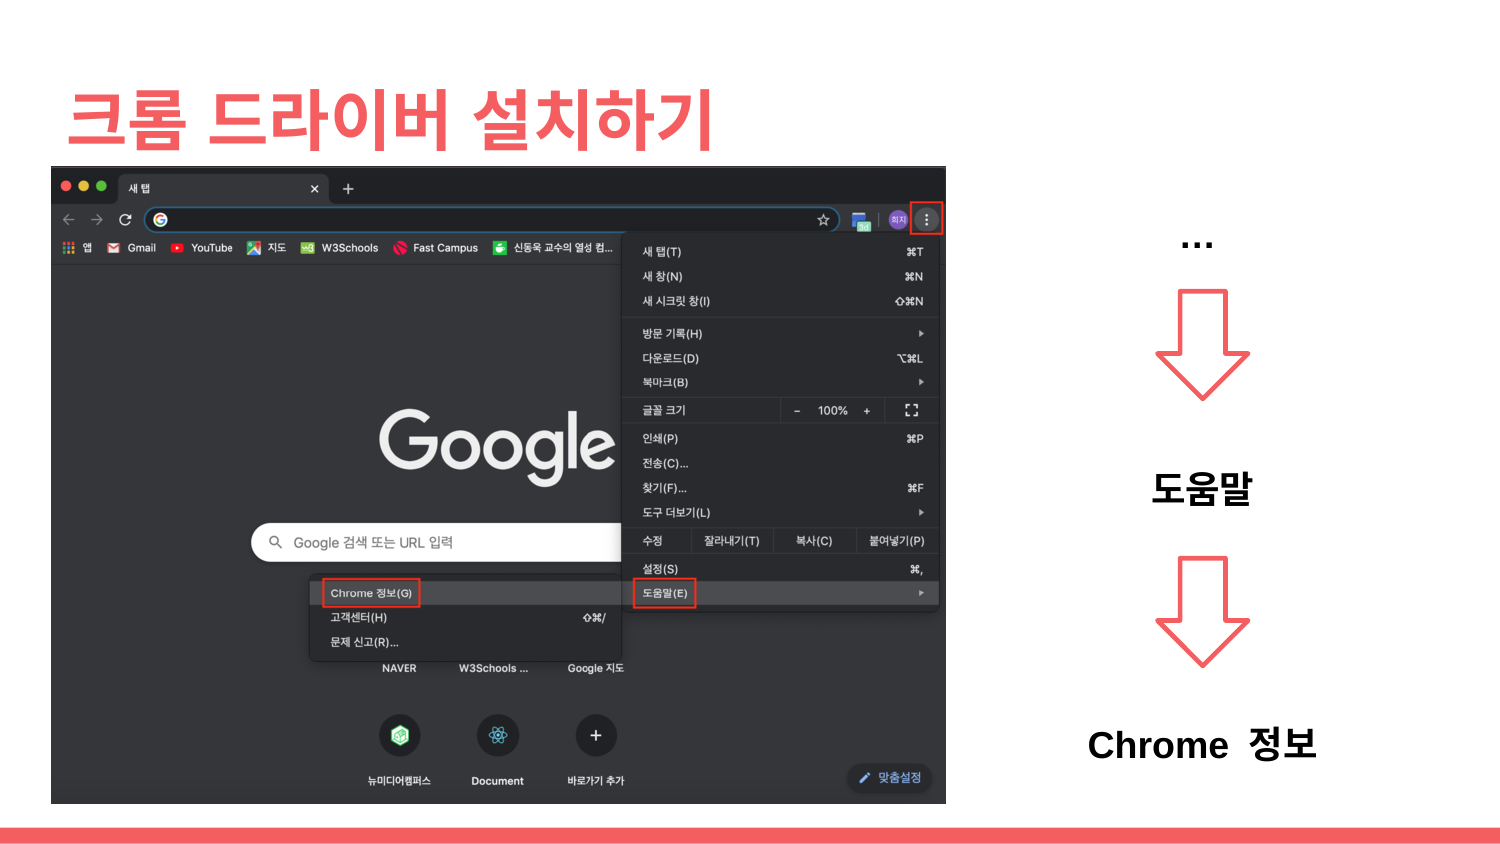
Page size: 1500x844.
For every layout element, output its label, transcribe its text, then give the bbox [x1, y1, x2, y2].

text_box [1157, 291, 1249, 399]
list … 도움말 Chrome 정보 [956, 189, 1449, 750]
text_box [1157, 558, 1249, 666]
picture [50, 166, 946, 804]
title 크롬 드라이버 설치하기 [51, 64, 1449, 167]
